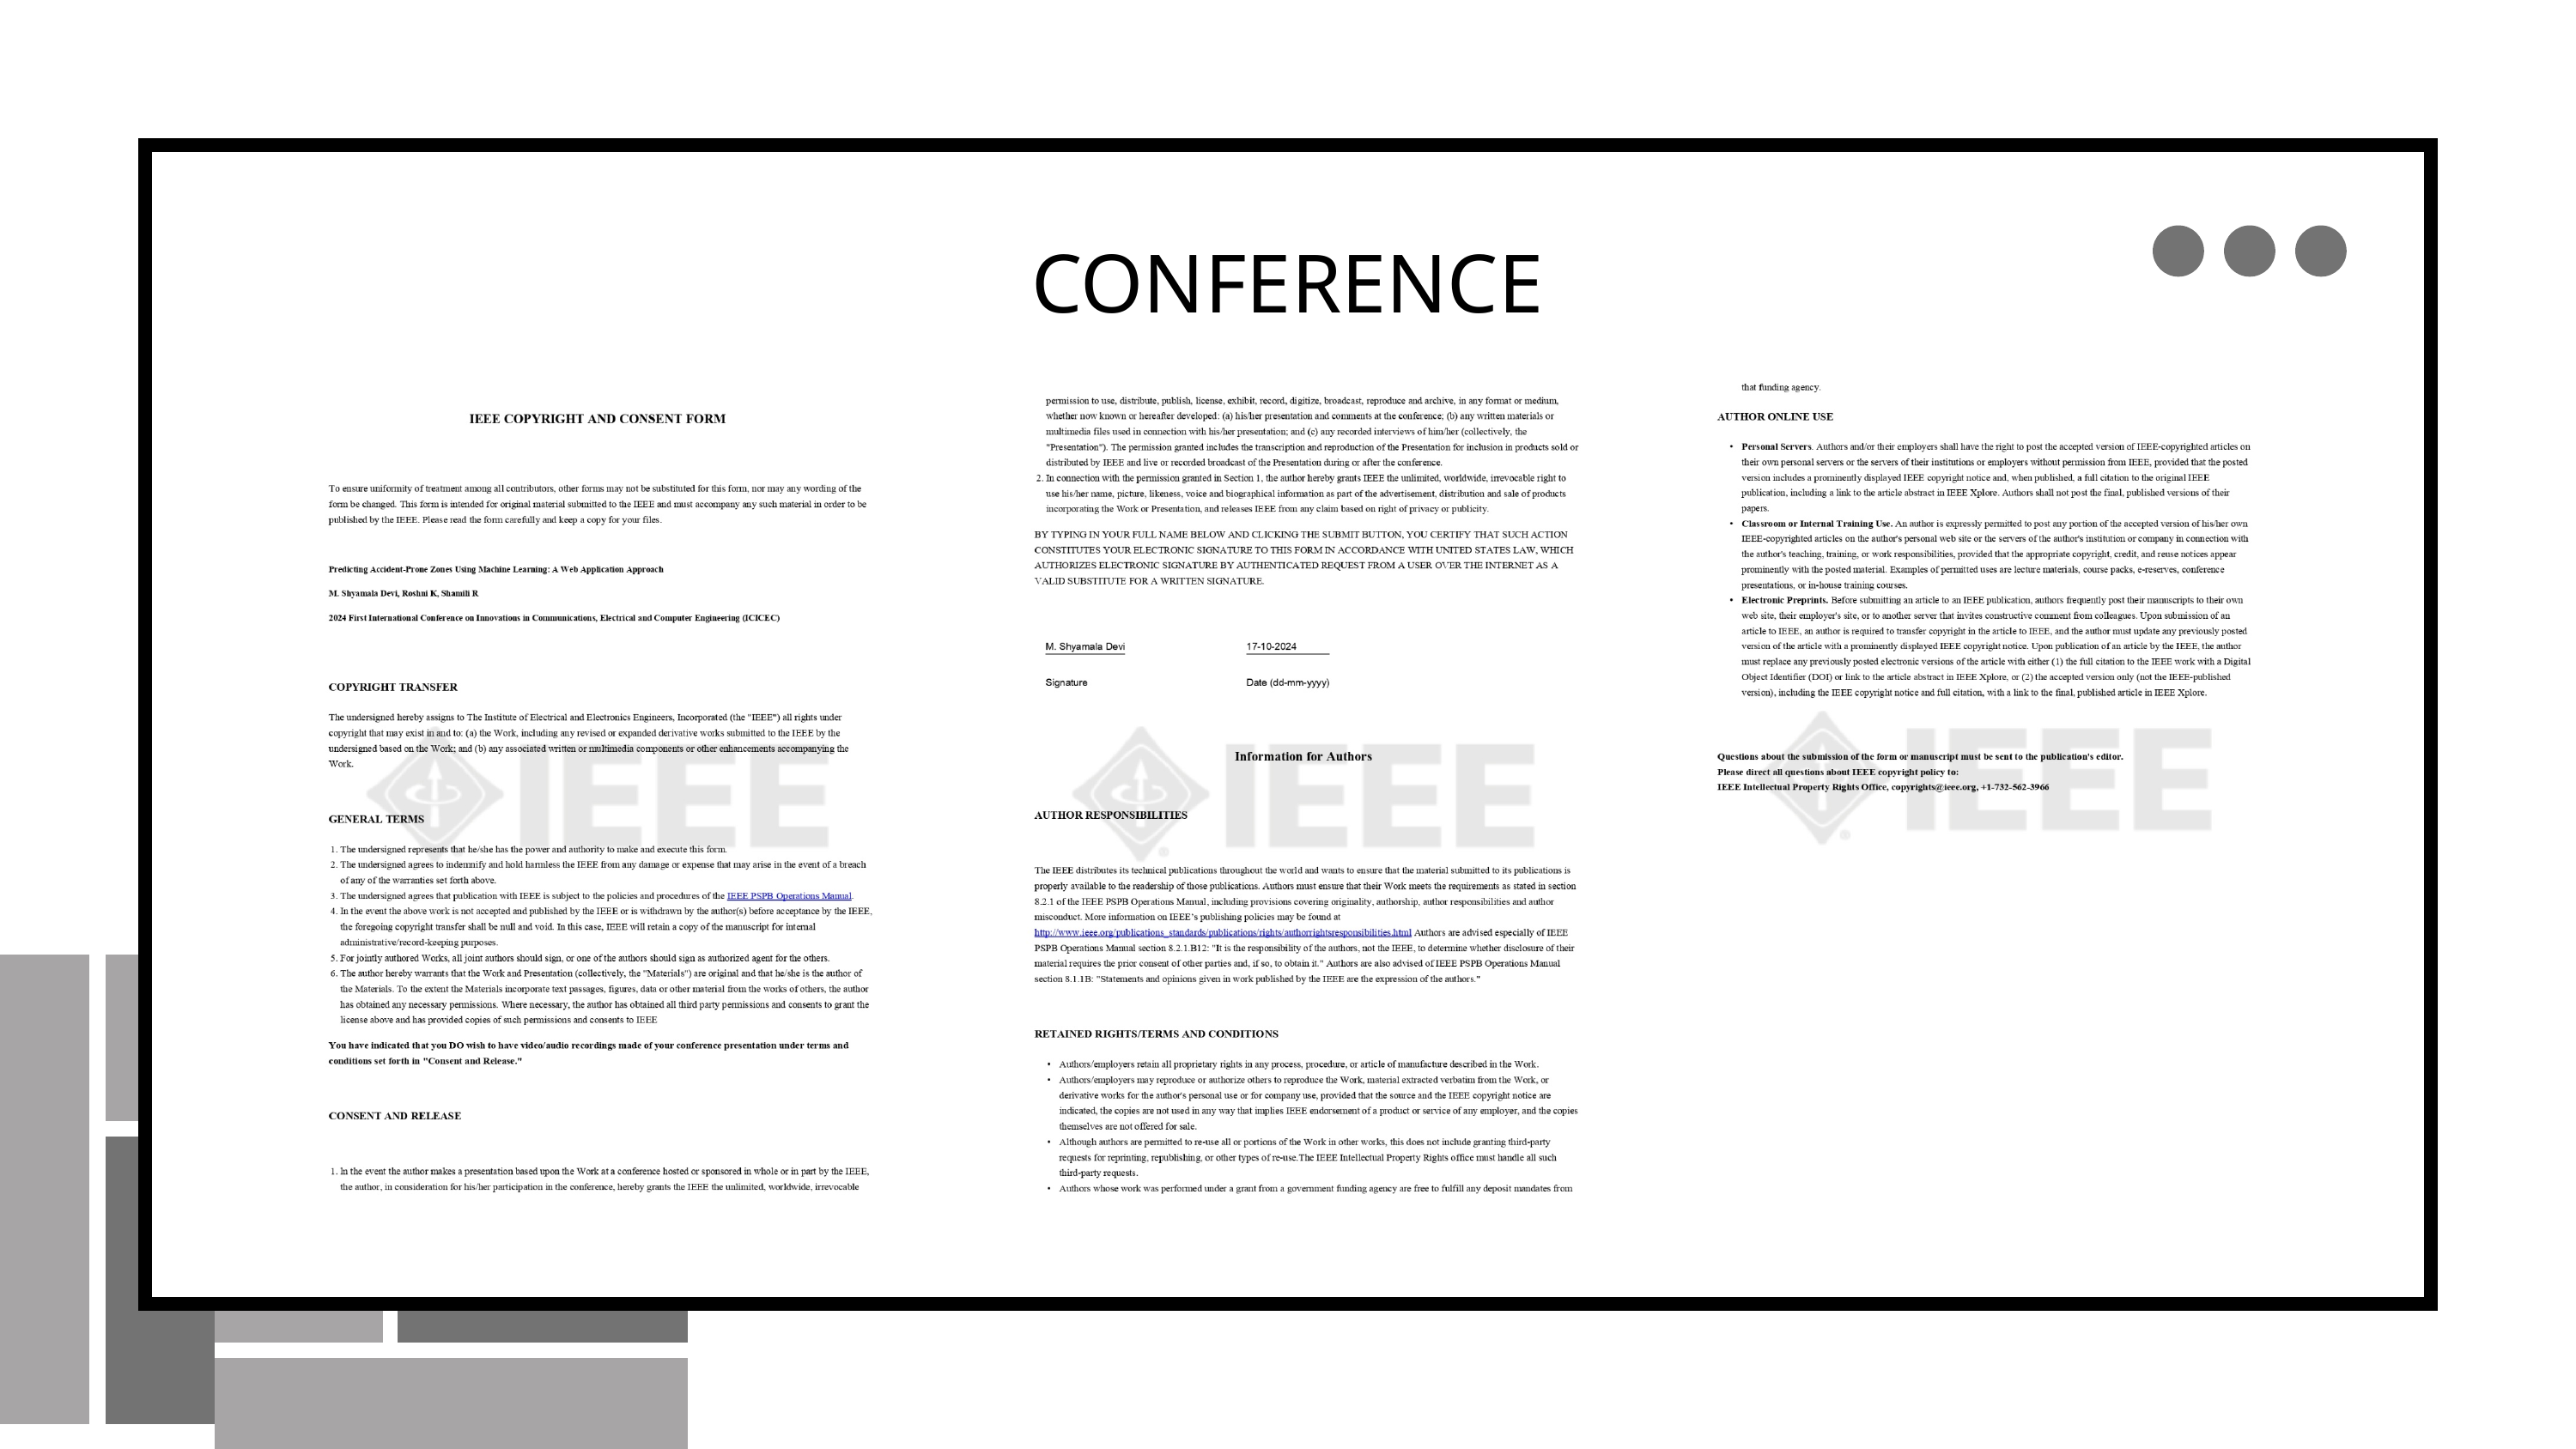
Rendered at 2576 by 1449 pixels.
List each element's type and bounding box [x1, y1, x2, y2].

text_box [144, 144, 2432, 1304]
picture [1662, 324, 2304, 1231]
picture [272, 336, 921, 1253]
picture [978, 336, 1627, 1253]
text_box [2223, 154, 2276, 323]
text_box [96, 858, 592, 1449]
